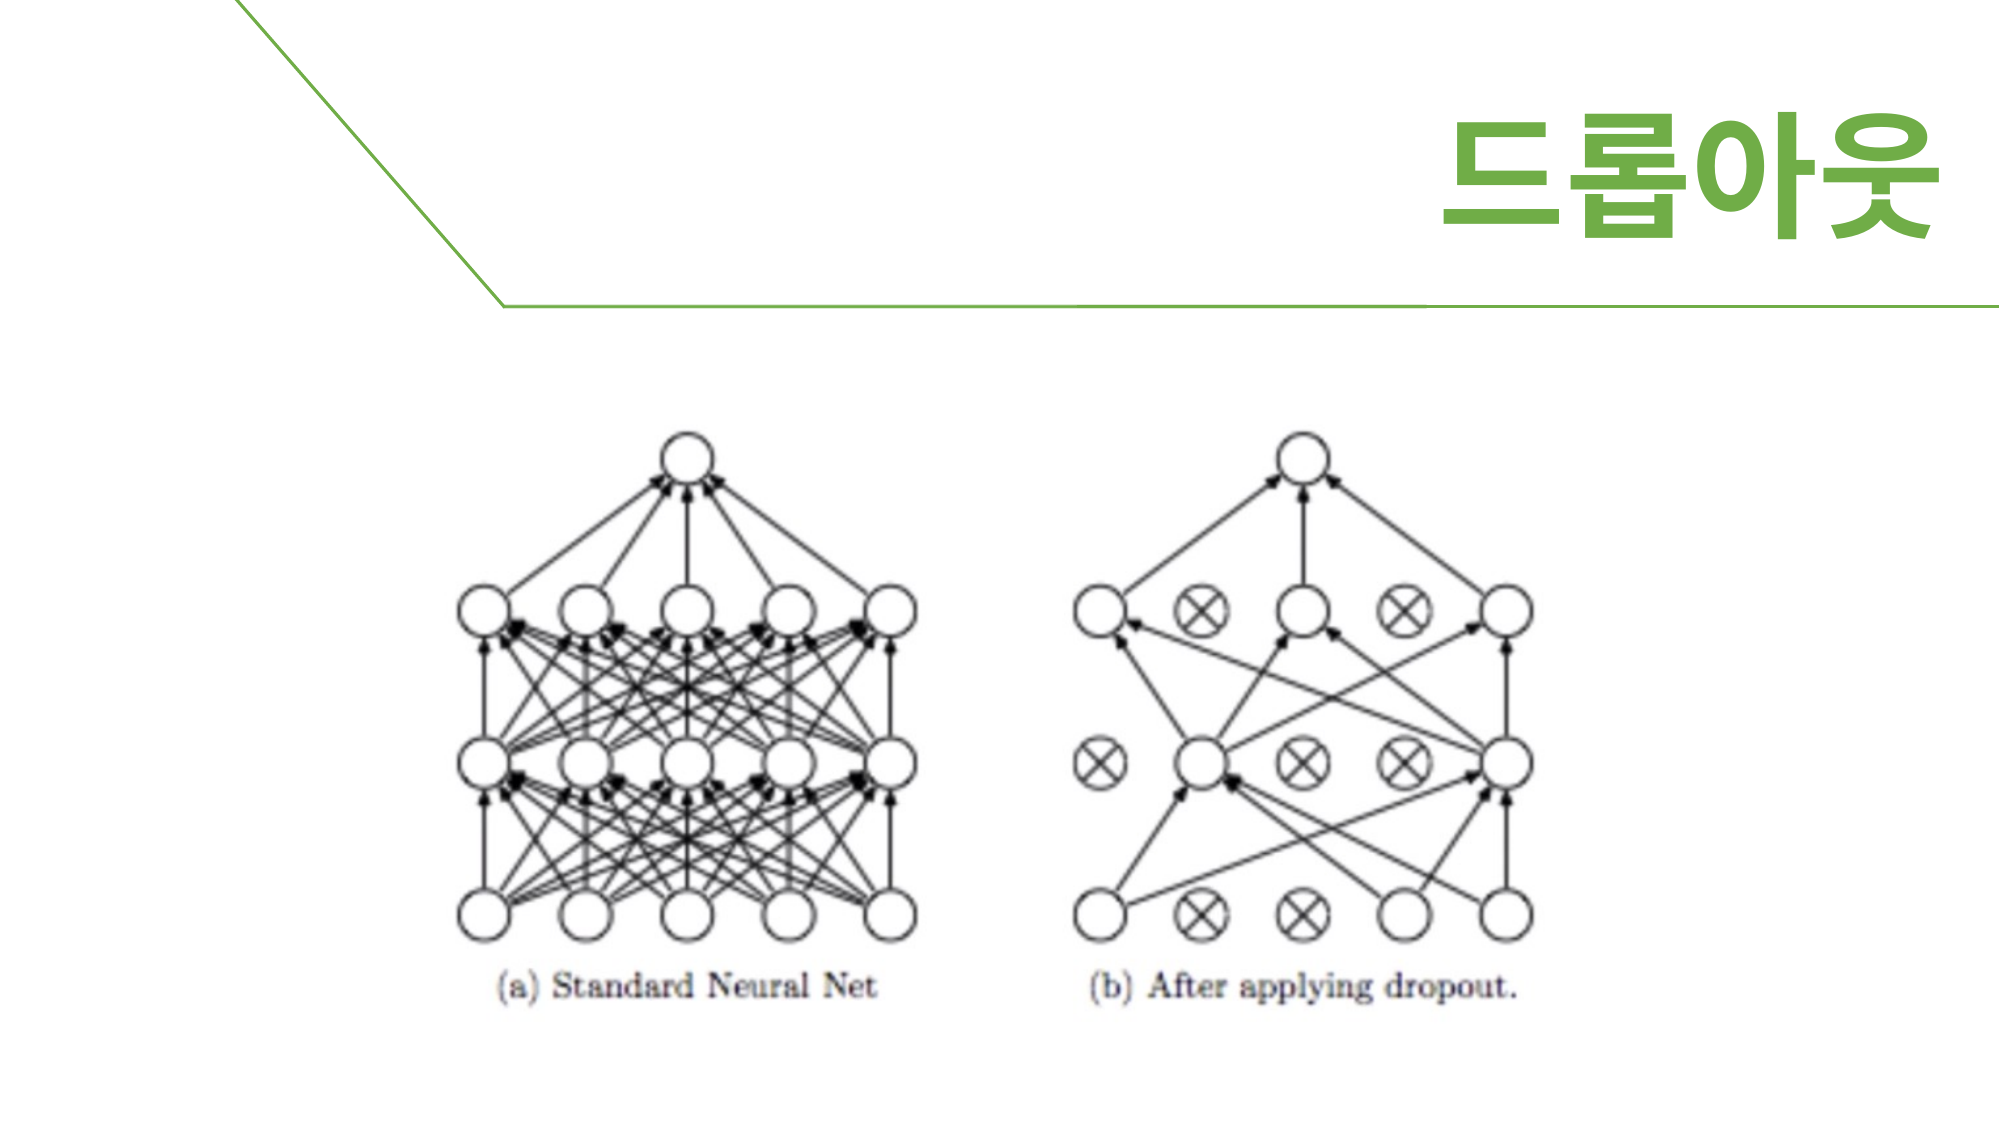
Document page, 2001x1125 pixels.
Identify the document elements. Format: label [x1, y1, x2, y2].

text_box [232, 0, 505, 308]
picture [0, 0, 2000, 1125]
